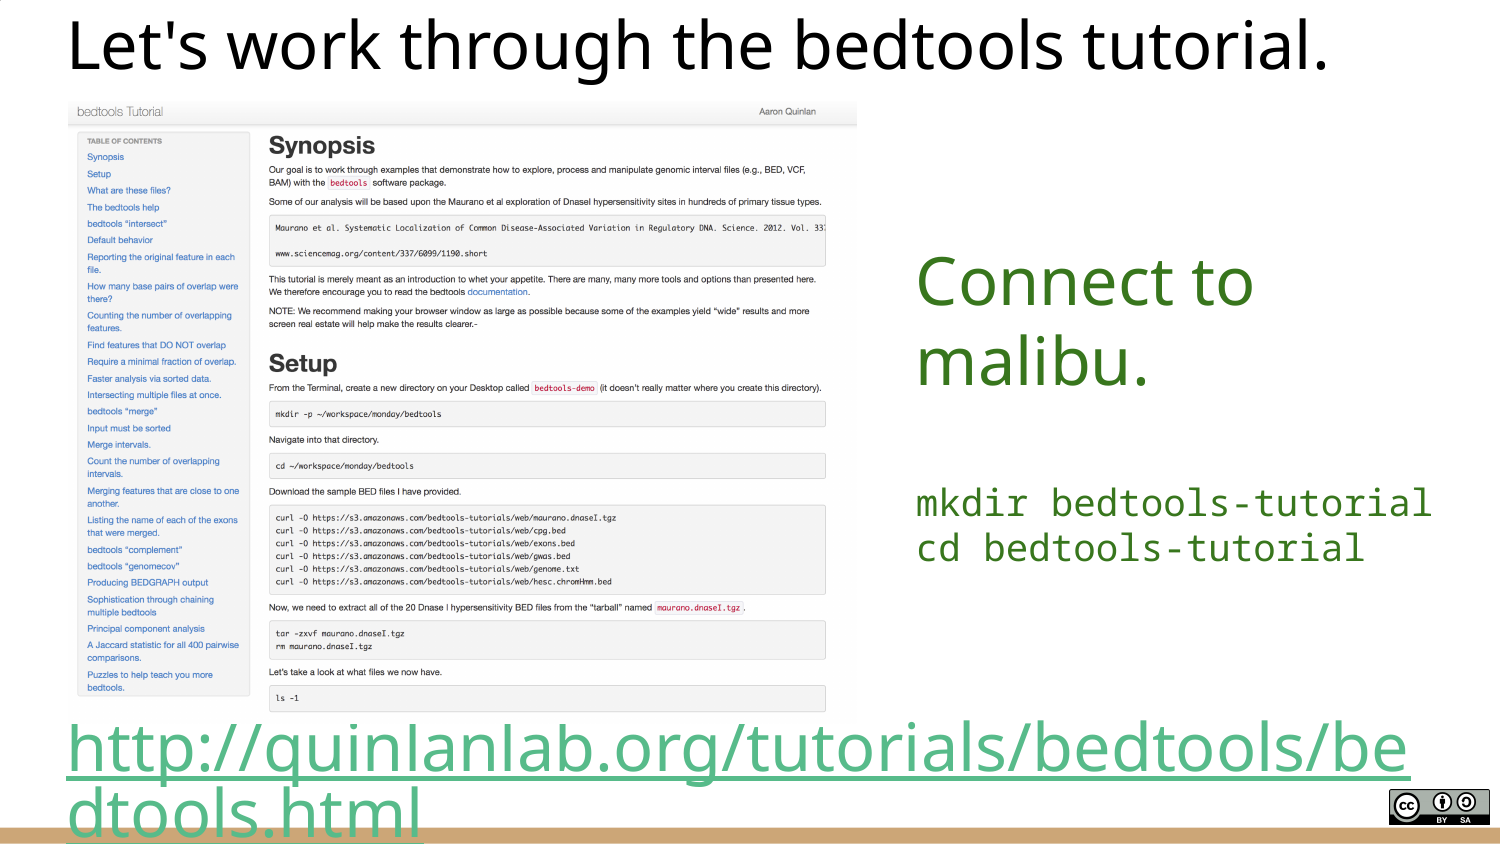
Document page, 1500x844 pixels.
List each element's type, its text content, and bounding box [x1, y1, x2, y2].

title Let's work through the bedtools tutorial. [51, 14, 1449, 98]
text_box Connect to malibu. mkdir bedtools-tutorial cd bedtools-tutorial [900, 157, 1478, 650]
picture [68, 101, 857, 725]
picture [1389, 789, 1490, 825]
title http://quinlanlab.org/tutorials/bedtools/bedtools.html [51, 726, 1449, 811]
